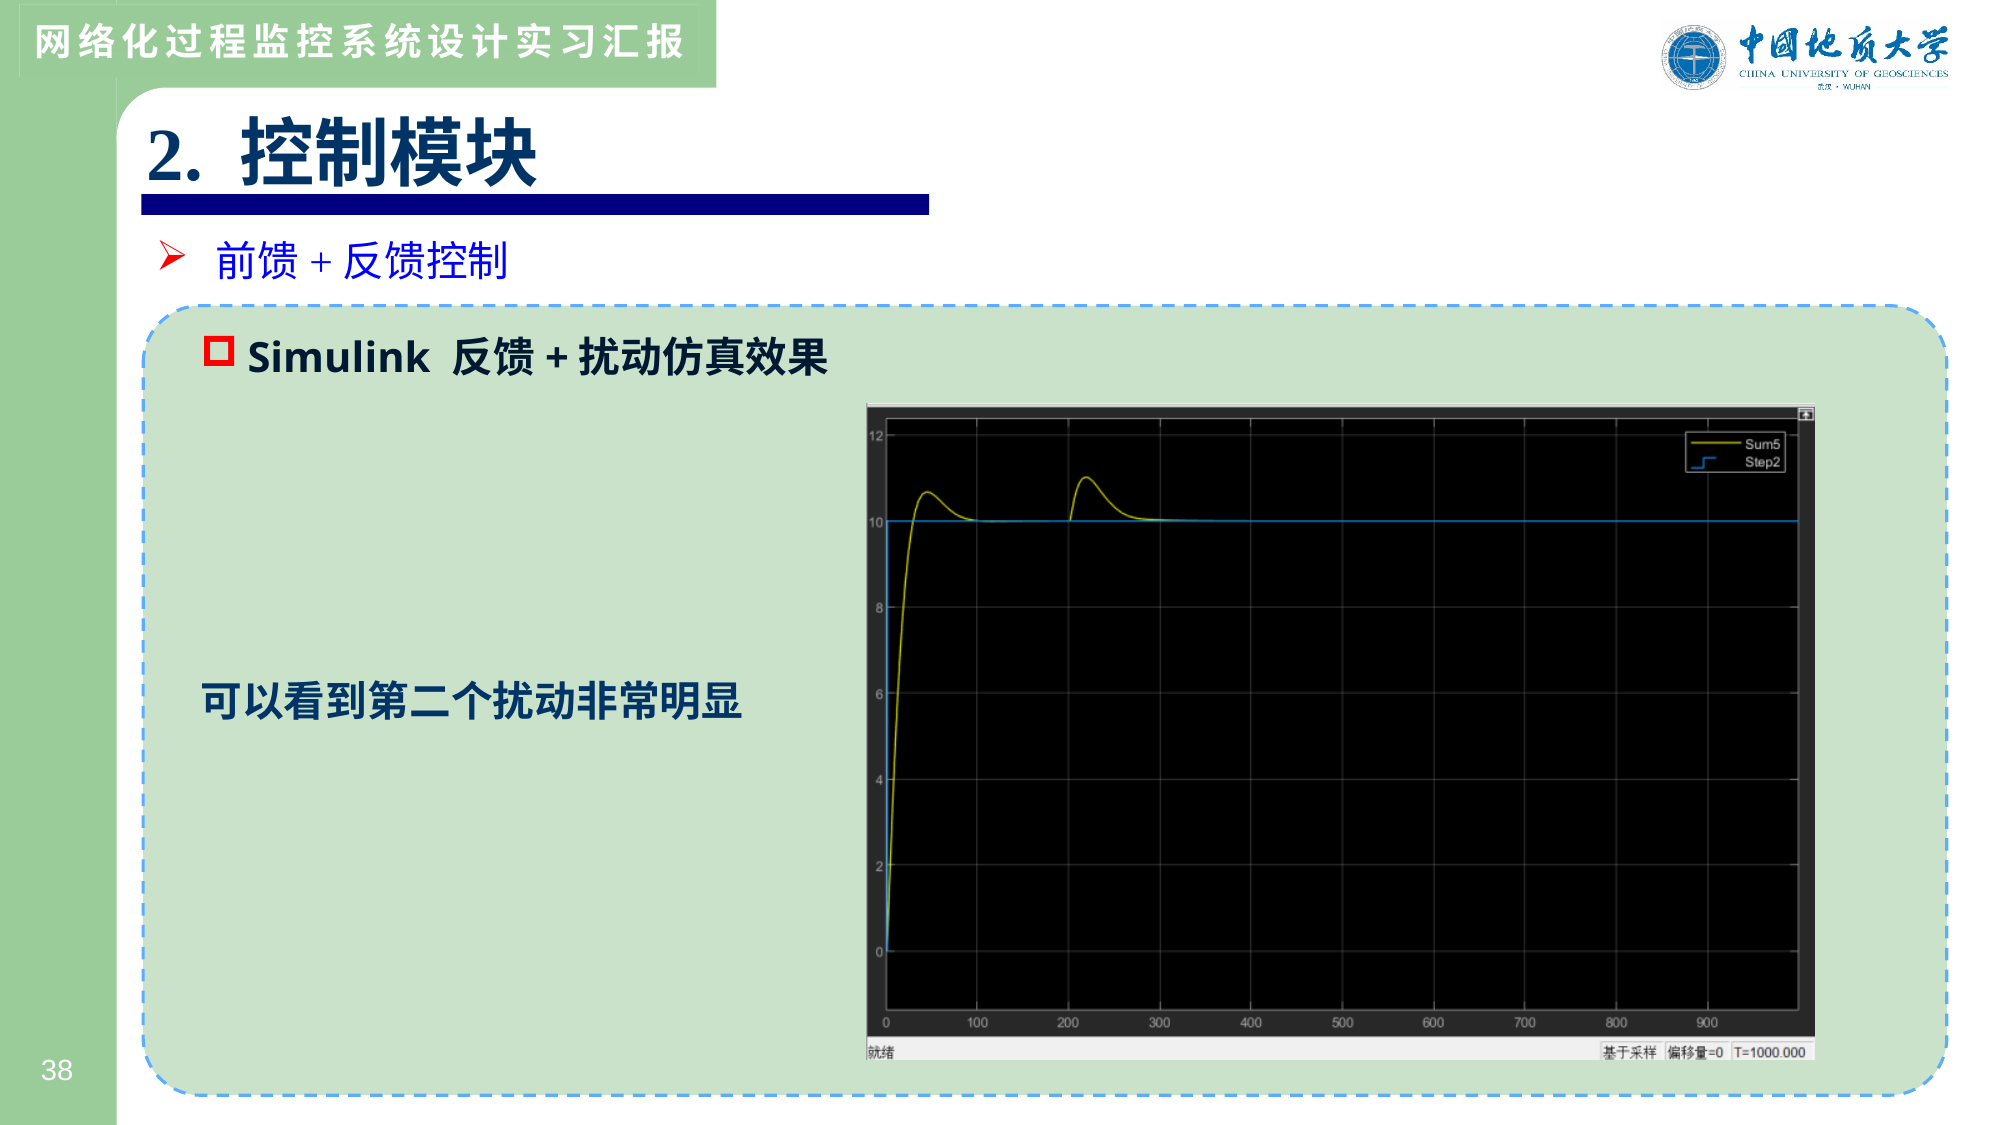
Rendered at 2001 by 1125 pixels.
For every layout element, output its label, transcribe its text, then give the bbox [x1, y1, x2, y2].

slide_number 38 [0, 1038, 115, 1094]
picture [20, 5, 698, 77]
picture [865, 402, 1815, 1060]
text_box Simulink 反馈+扰动仿真效果 [185, 323, 882, 389]
picture [1661, 19, 1948, 90]
text_box 可以看到第二个扰动非常明显 [185, 667, 781, 733]
text_box 前馈+反馈控制 [141, 217, 835, 293]
text_box [143, 305, 1947, 1096]
text_box 2. 控制模块 [132, 98, 1012, 294]
